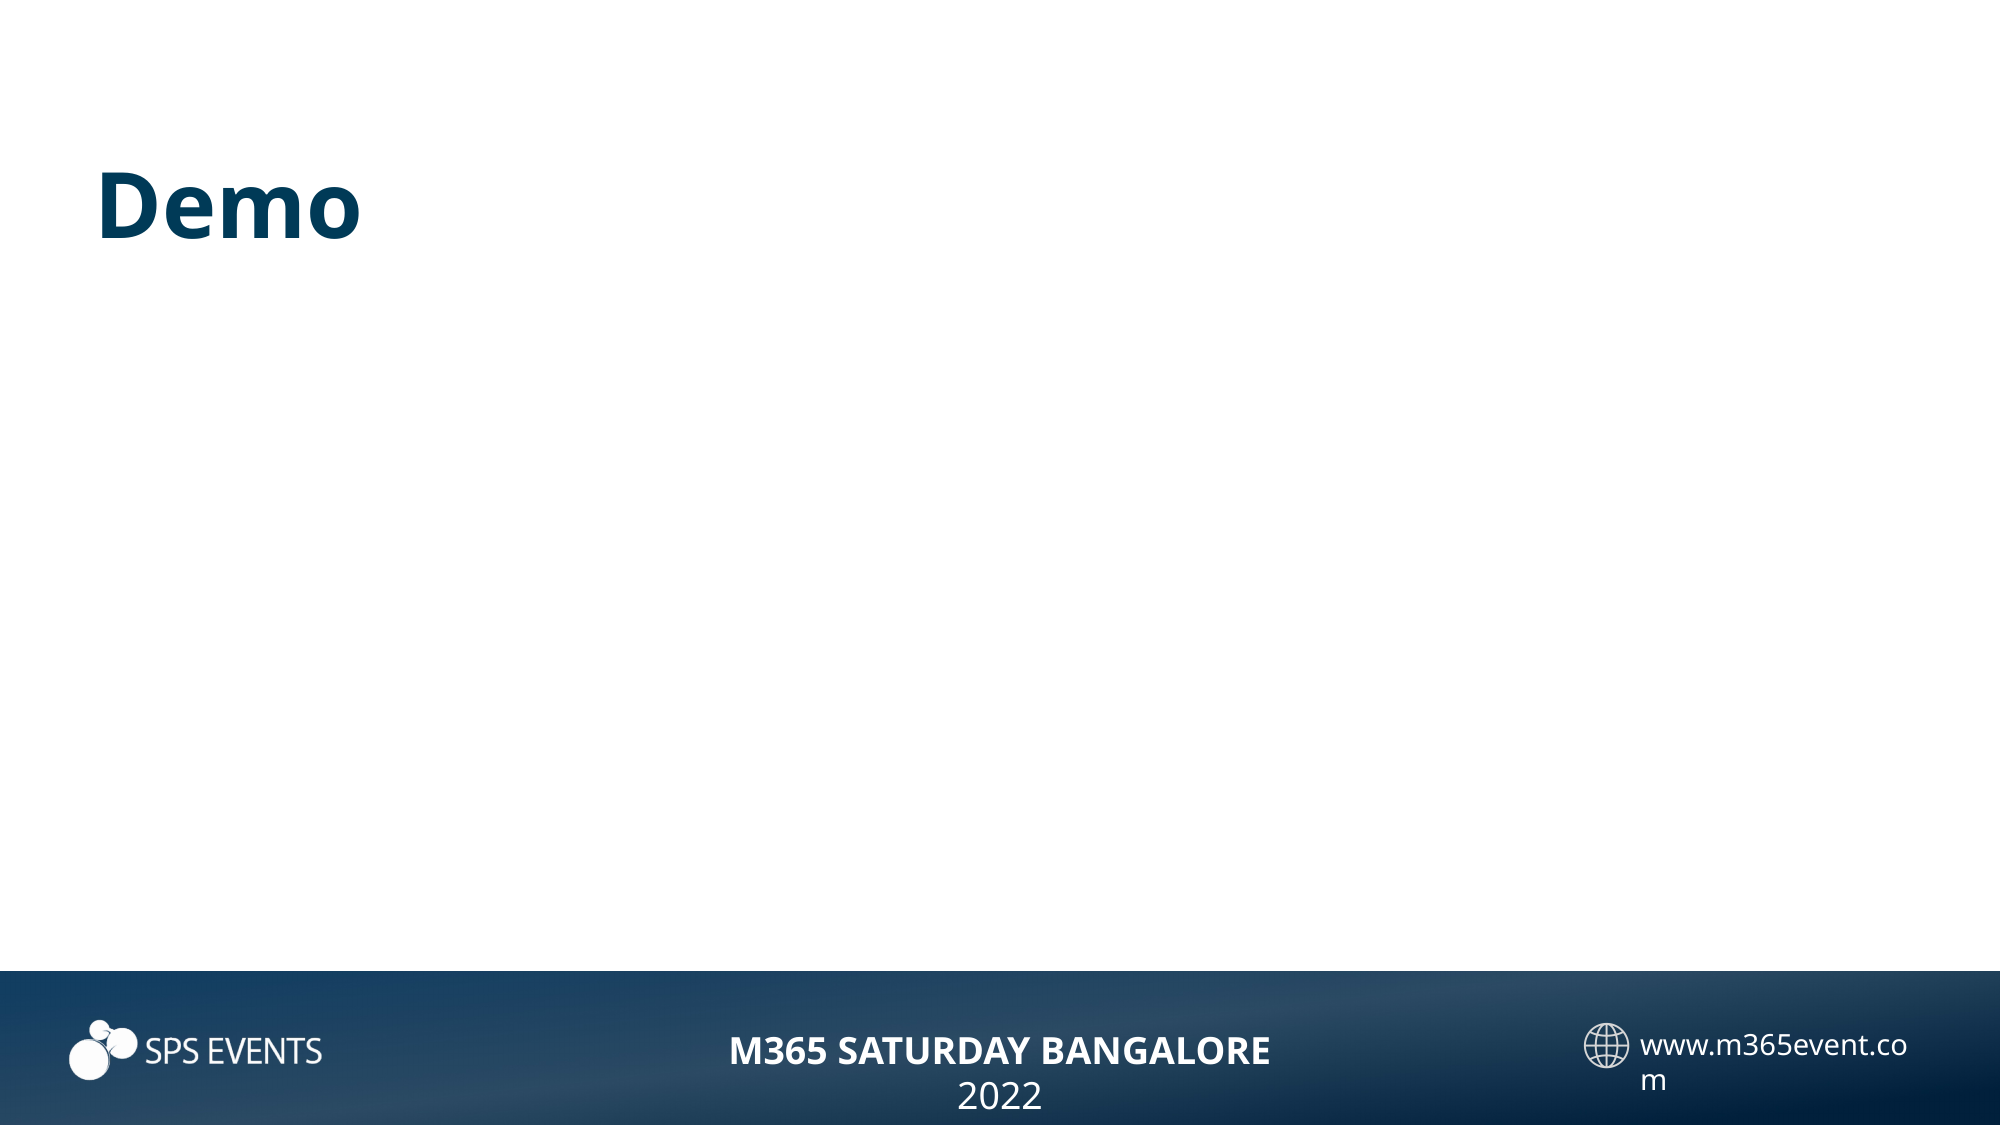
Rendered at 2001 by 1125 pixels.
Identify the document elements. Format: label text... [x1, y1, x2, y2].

title Demo [79, 100, 1921, 319]
picture [0, 971, 2000, 1125]
